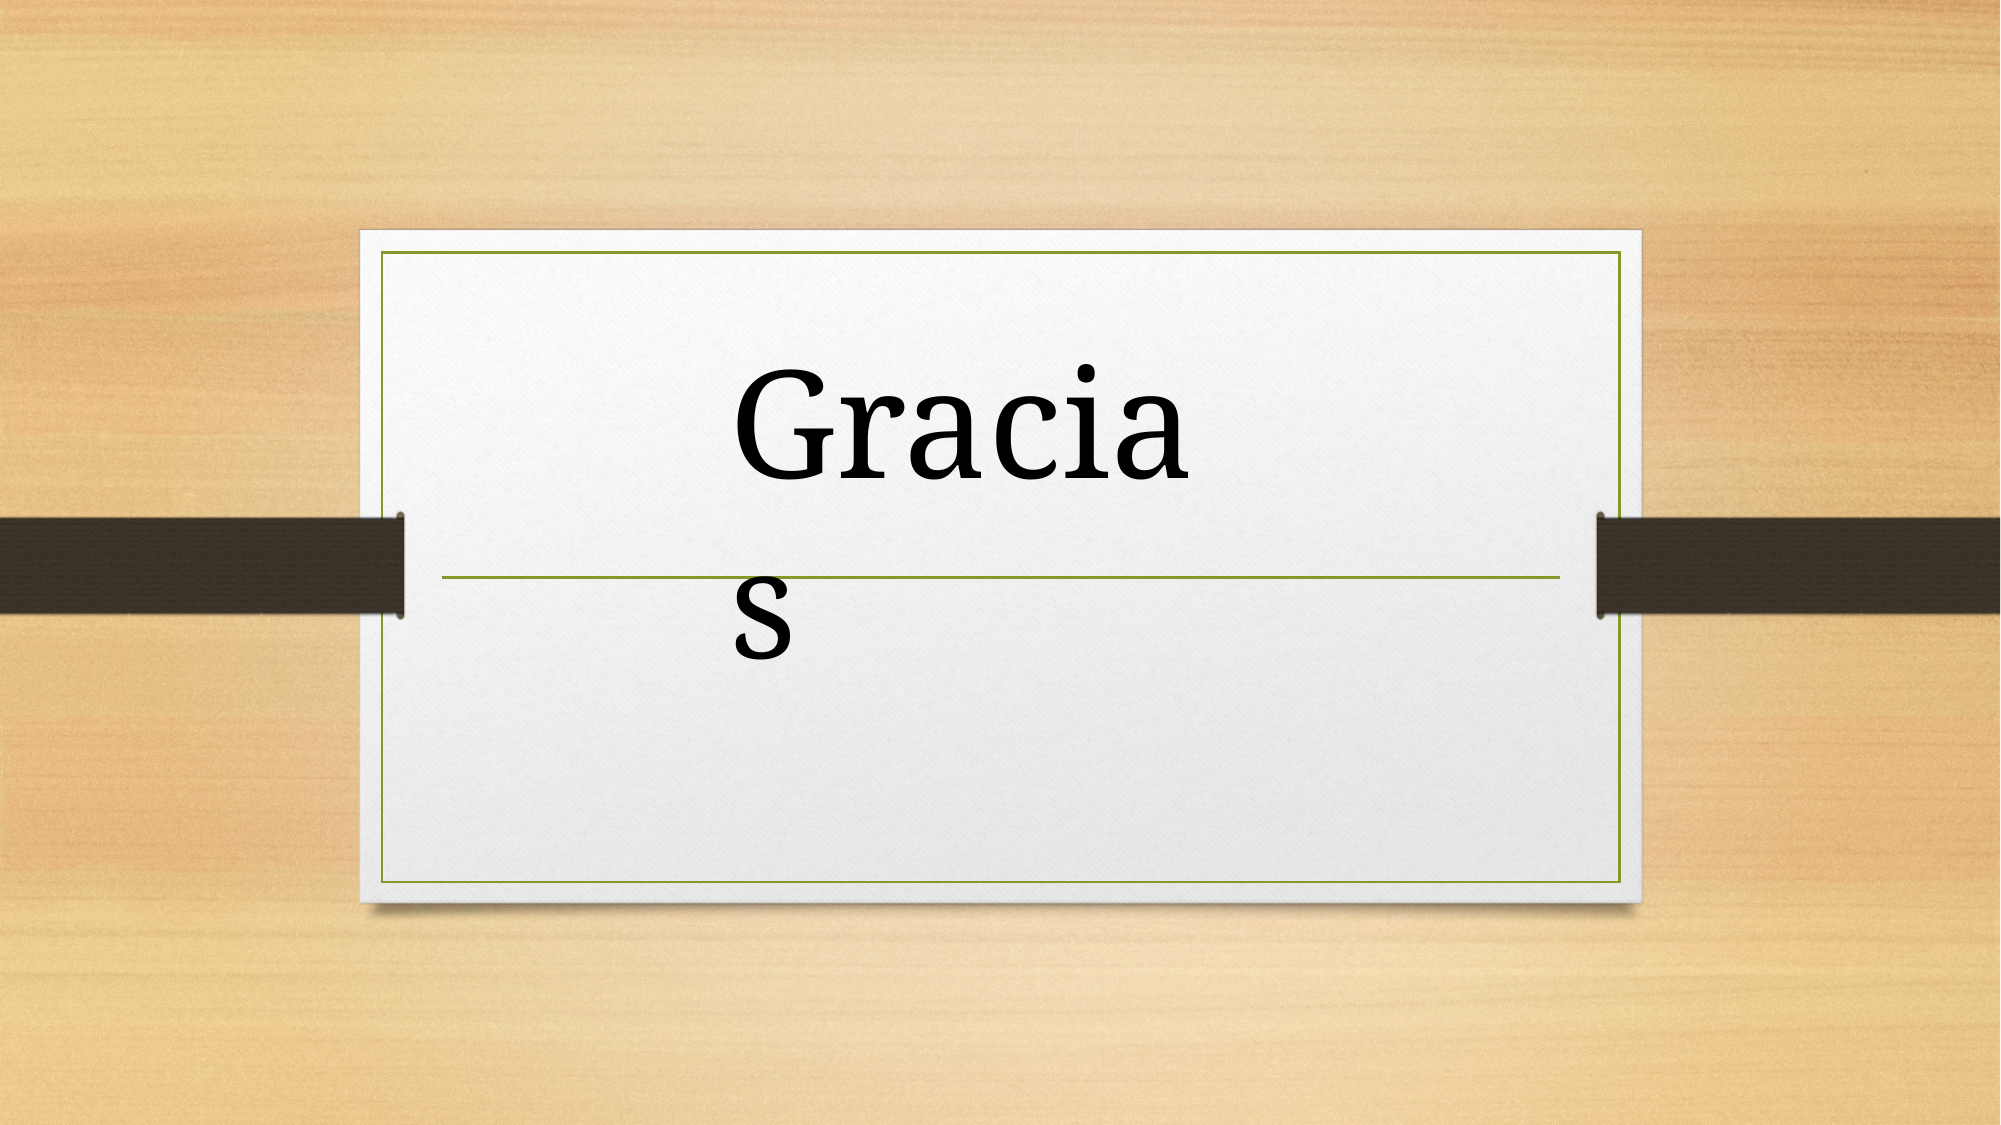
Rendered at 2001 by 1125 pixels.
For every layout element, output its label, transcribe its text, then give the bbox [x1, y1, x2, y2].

text_box Gracias [714, 321, 1253, 697]
picture [0, 0, 2001, 1125]
